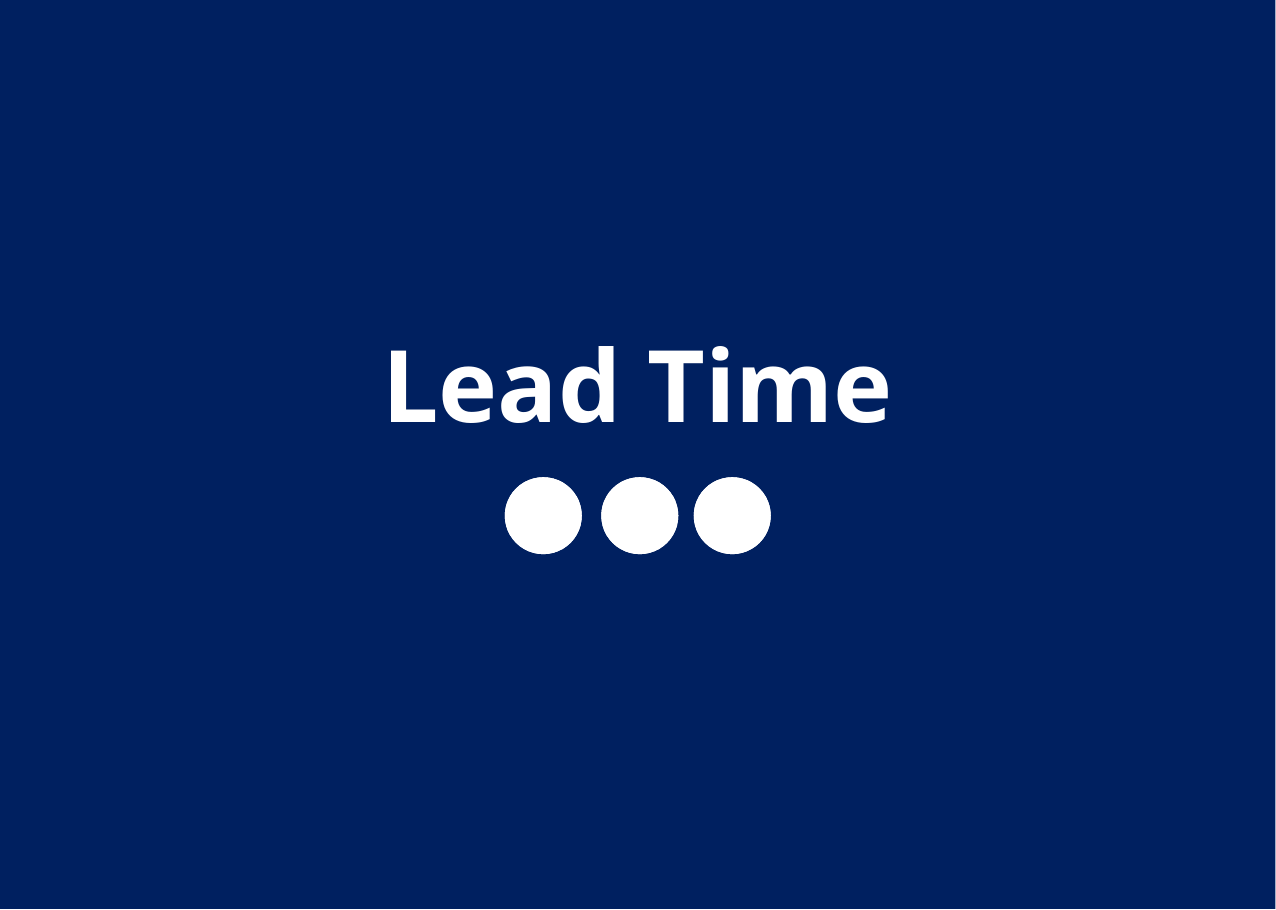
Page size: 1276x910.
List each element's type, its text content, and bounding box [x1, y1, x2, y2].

title Lead Time [117, 324, 1158, 455]
